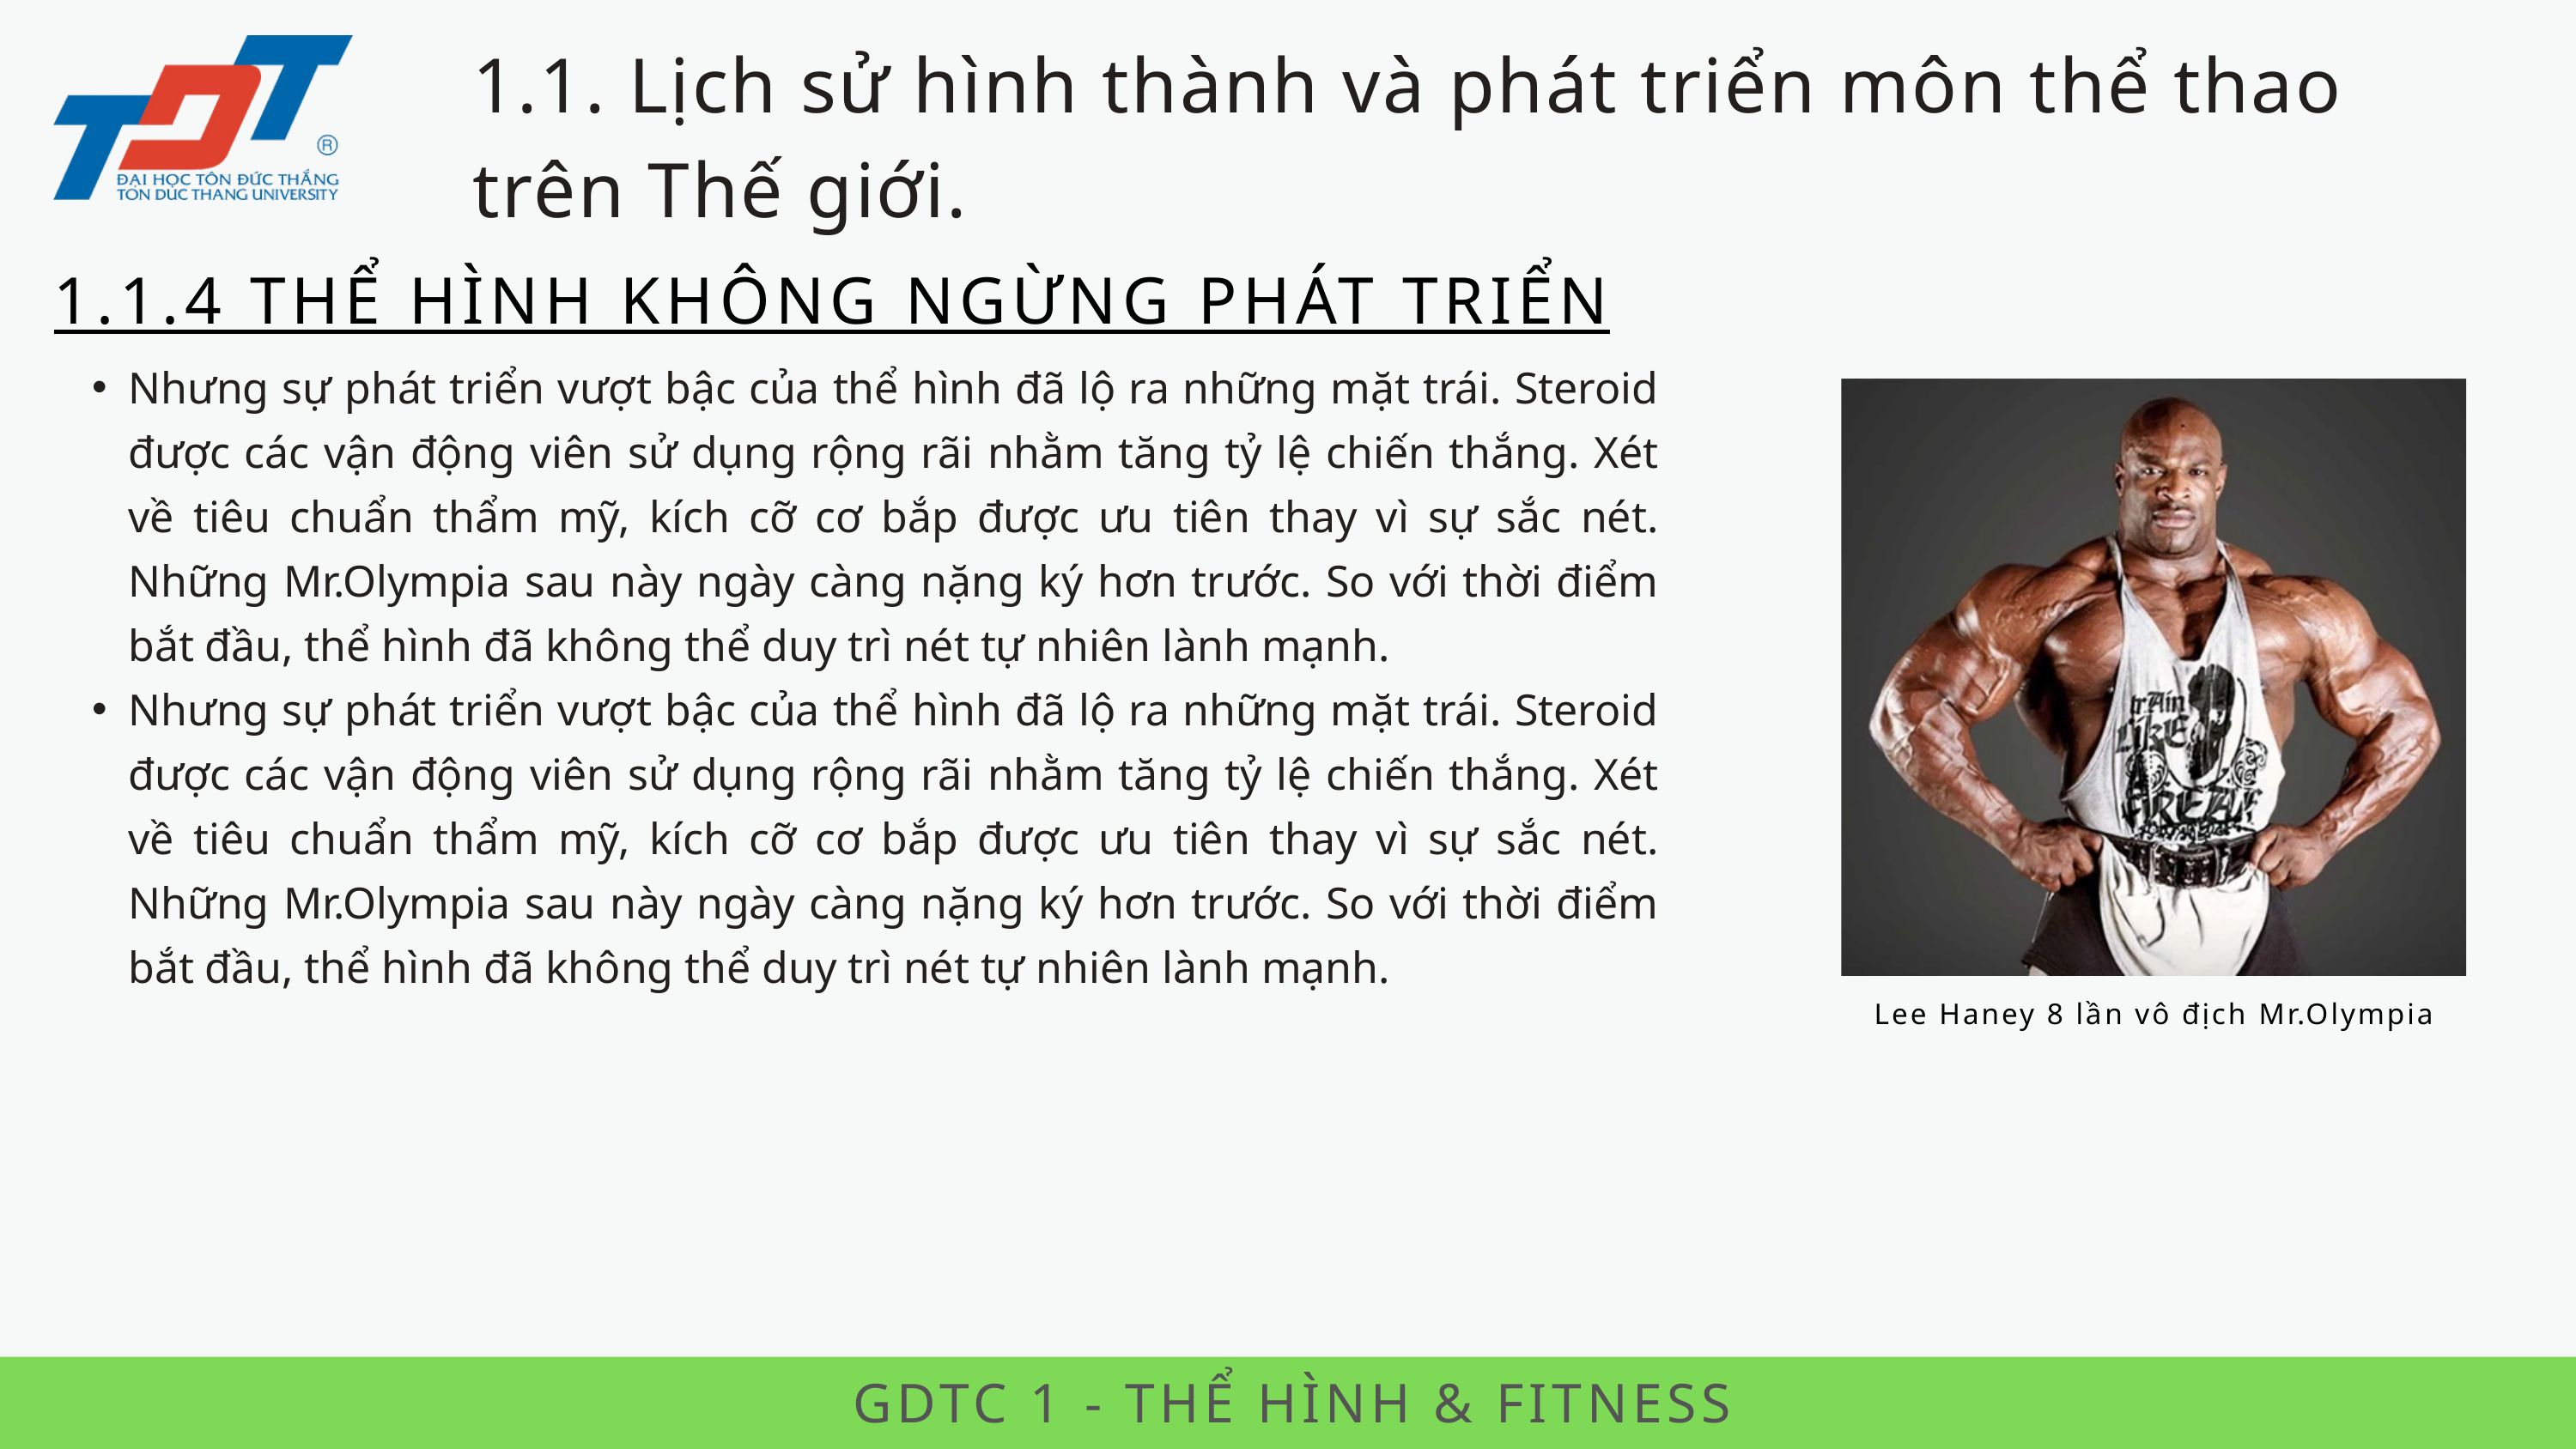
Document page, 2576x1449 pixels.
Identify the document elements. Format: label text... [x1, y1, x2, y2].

text_box Lee Haney 8 lần vô địch Mr.Olympia [1659, 990, 2576, 1030]
text_box Nhưng sự phát triển vượt bậc của thể hình đã lộ ra những mặt trái. Steroid được các vận động viên sử dụng rộng rãi nhằm tăng tỷ lệ chiến thắng. Xét về tiêu chuẩn thẩm mỹ, kích cỡ cơ bắp được ưu tiên thay vì sự sắc nét. Những Mr.Olympia sau này ngày càng nặng ký hơn trước. So với thời điểm bắt đầu, thể hình đã không thể duy trì nét tự nhiên lành mạnh. Nhưng sự phát triển vượt bậc của thể hình đã lộ ra những mặt trái. Steroid được các vận động viên sử dụng rộng rãi nhằm tăng tỷ lệ chiến thắng. Xét về tiêu chuẩn thẩm mỹ, kích cỡ cơ bắp được ưu tiên thay vì sự sắc nét. Những Mr.Olympia sau này ngày càng nặng ký hơn trước. So với thời điểm bắt đầu, thể hình đã không thể duy trì nét tự nhiên lành mạnh. [55, 347, 1660, 991]
picture [1841, 378, 2467, 976]
text_box GDTC 1 - THỂ HÌNH & FITNESS [823, 1357, 1762, 1434]
text_box [0, 1356, 2576, 1449]
picture [53, 35, 354, 202]
text_box 1.1.4 THỂ HÌNH KHÔNG NGỪNG PHÁT TRIỂN [53, 246, 1762, 338]
text_box 1.1. Lịch sử hình thành và phát triển môn thể thao trên Thế giới. [472, 22, 2513, 233]
